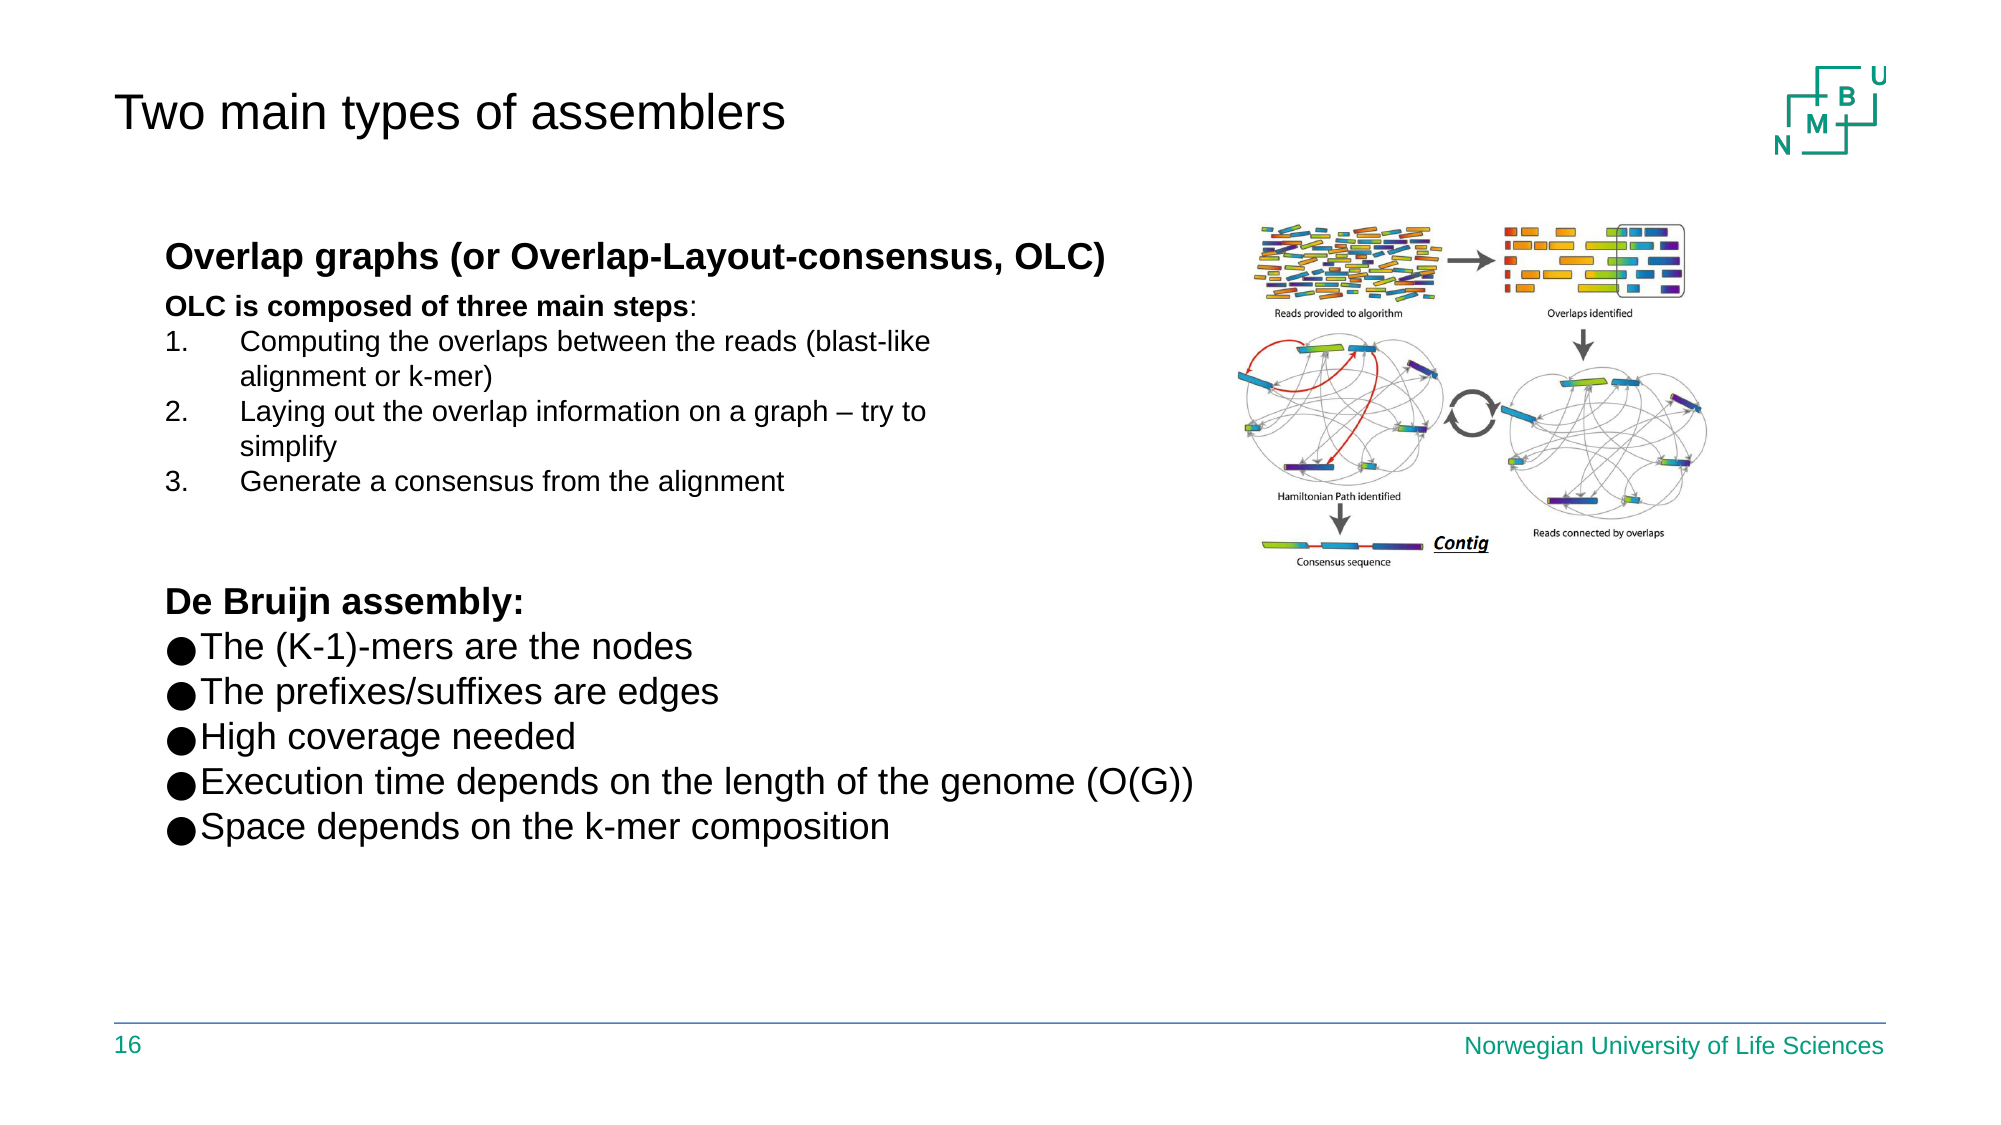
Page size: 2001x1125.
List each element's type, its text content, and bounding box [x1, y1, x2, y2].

picture [1775, 66, 1886, 155]
text_box Norwegian University of Life Sciences [1210, 1027, 1886, 1061]
text_box De Bruijn assembly: The (K-1)-mers are the nodes The prefixes/suffixes are edges High coverage needed Execution time depends on the length of the genome (O(G)) Space depends on the k-mer composition [989, 570, 1665, 792]
text_box OLC is composed of three main steps: Computing the overlaps between the reads (blast-like alignment or k-mer) Laying out the overlap information on a graph – try to simplify Generate a consensus from the alignment [149, 279, 989, 959]
text_box Two main types of assemblers [114, 66, 1687, 154]
text_box 15 [113, 1027, 564, 1061]
picture [1236, 219, 1713, 571]
text_box Overlap graphs (or Overlap-Layout-consensus, OLC) [150, 224, 1231, 450]
